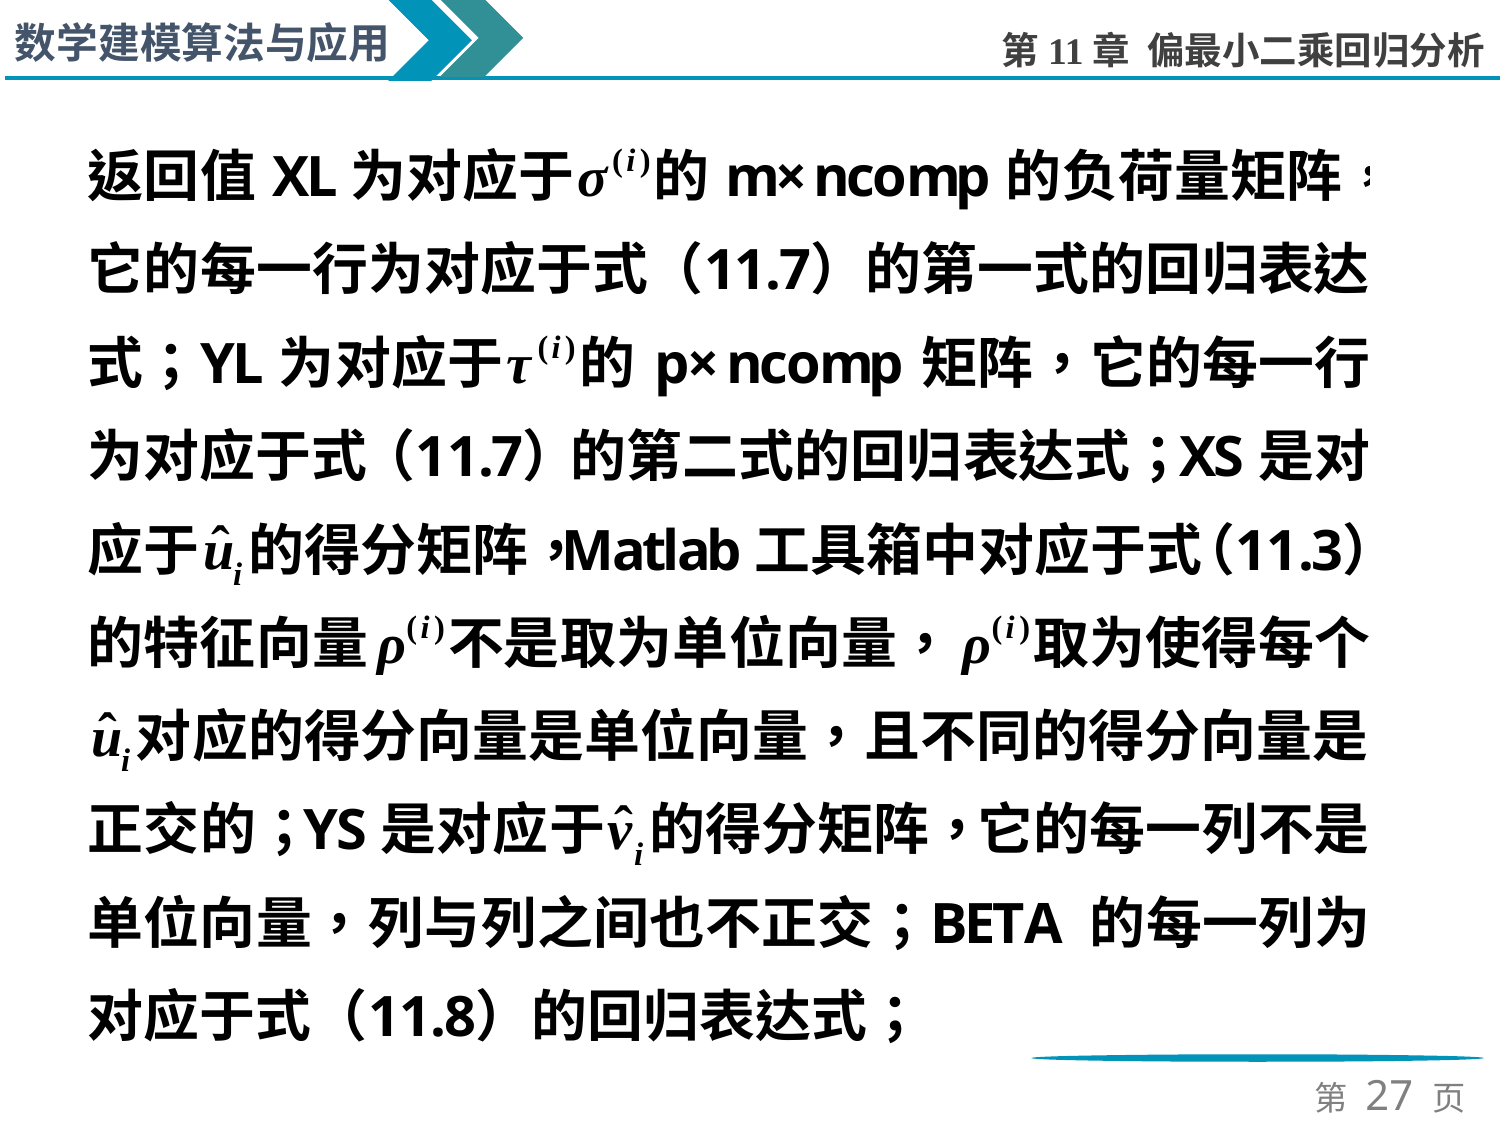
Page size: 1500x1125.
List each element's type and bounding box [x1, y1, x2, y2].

text_box [87, 132, 1370, 1068]
